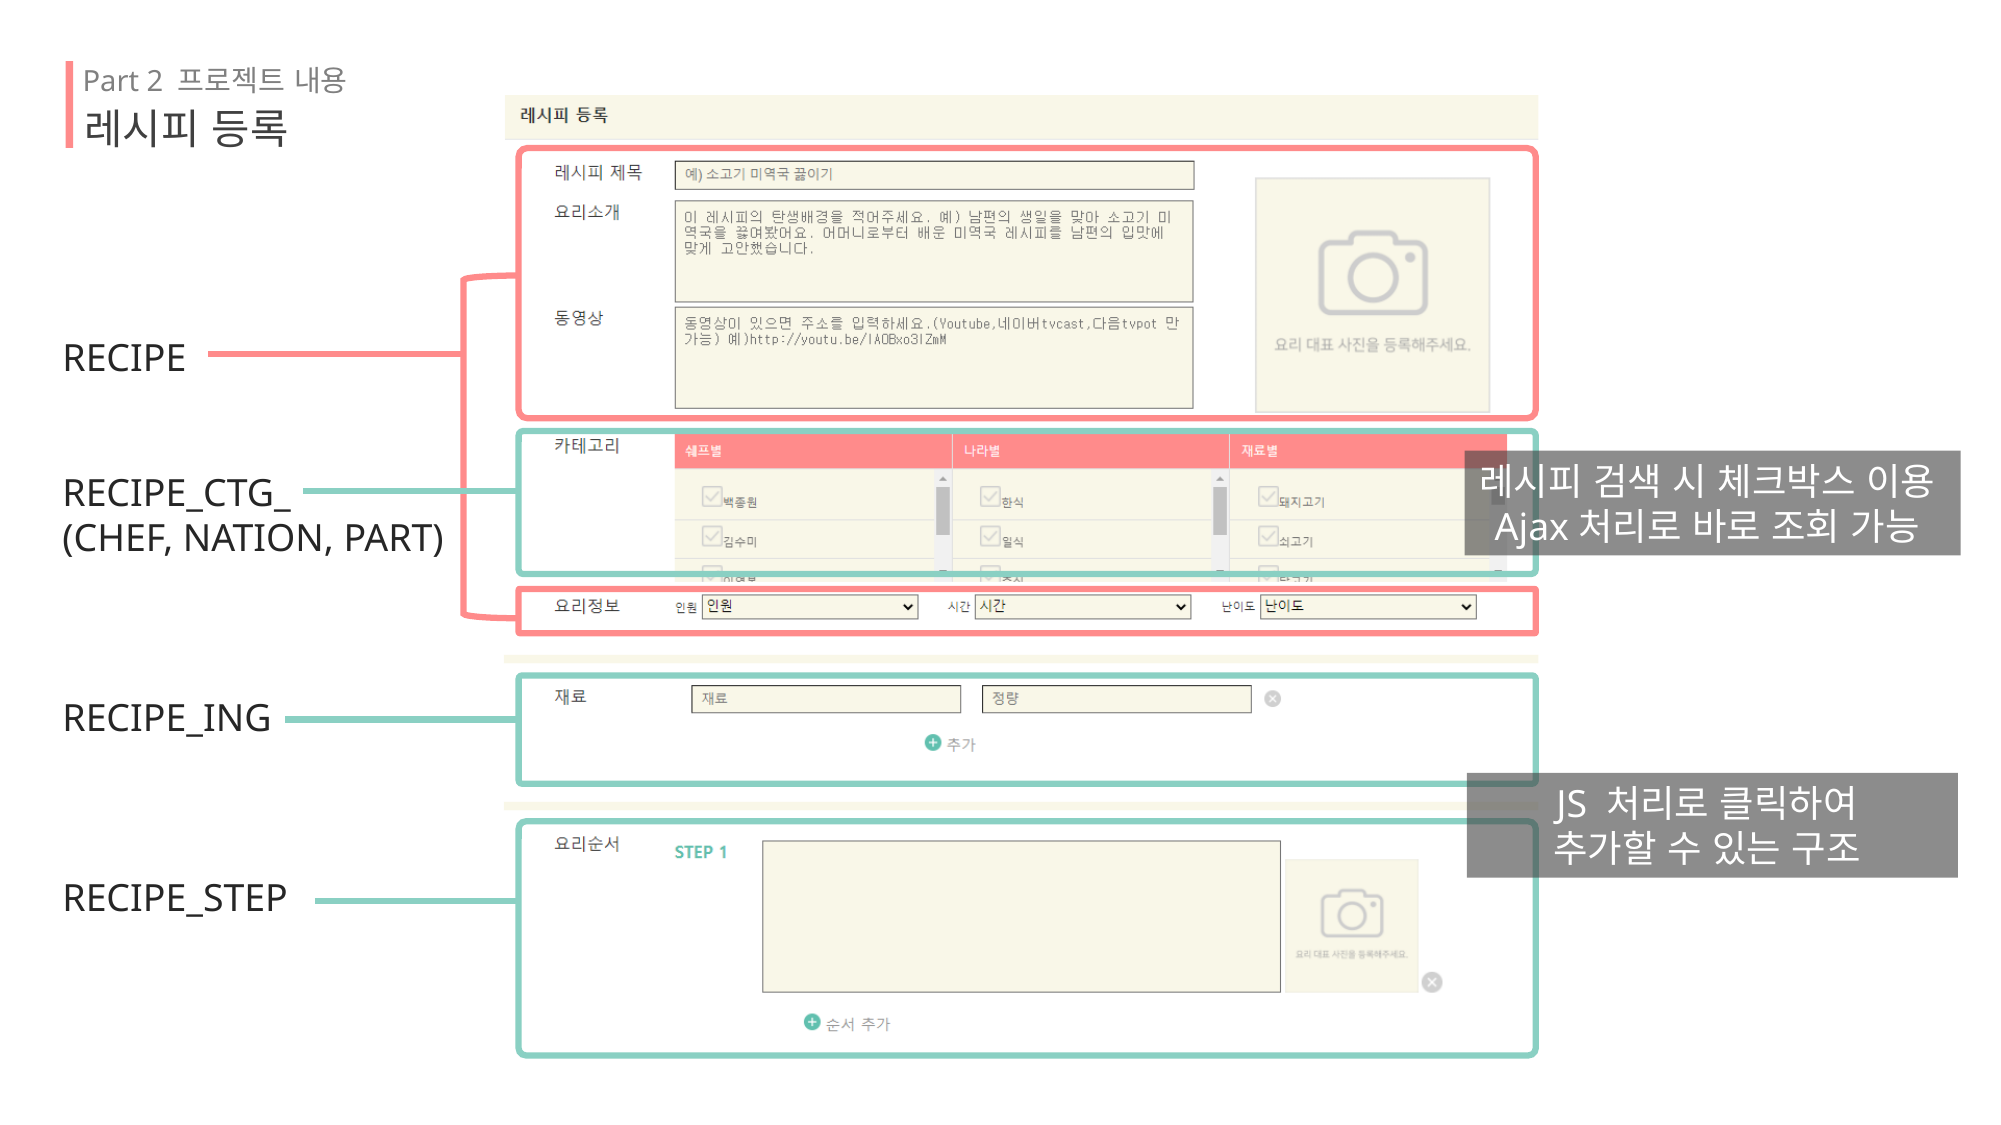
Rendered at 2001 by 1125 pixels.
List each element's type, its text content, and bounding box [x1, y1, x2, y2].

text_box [65, 55, 359, 162]
text_box [462, 276, 475, 488]
text_box JS 처리로 클릭하여 추가할 수 있는 구조 [1548, 772, 1958, 878]
text_box 레시피 검색 시 체크박스 이용 Ajax처리로 바로 조회 가능 [1548, 450, 1961, 556]
picture [475, 95, 1548, 1043]
text_box [517, 1043, 1537, 1057]
text_box [462, 494, 475, 618]
text_box RECIPE RECIPE_CTG_ (CHEF, NATION, PART) RECIPE_ING RECIPE_STEP [47, 326, 459, 972]
